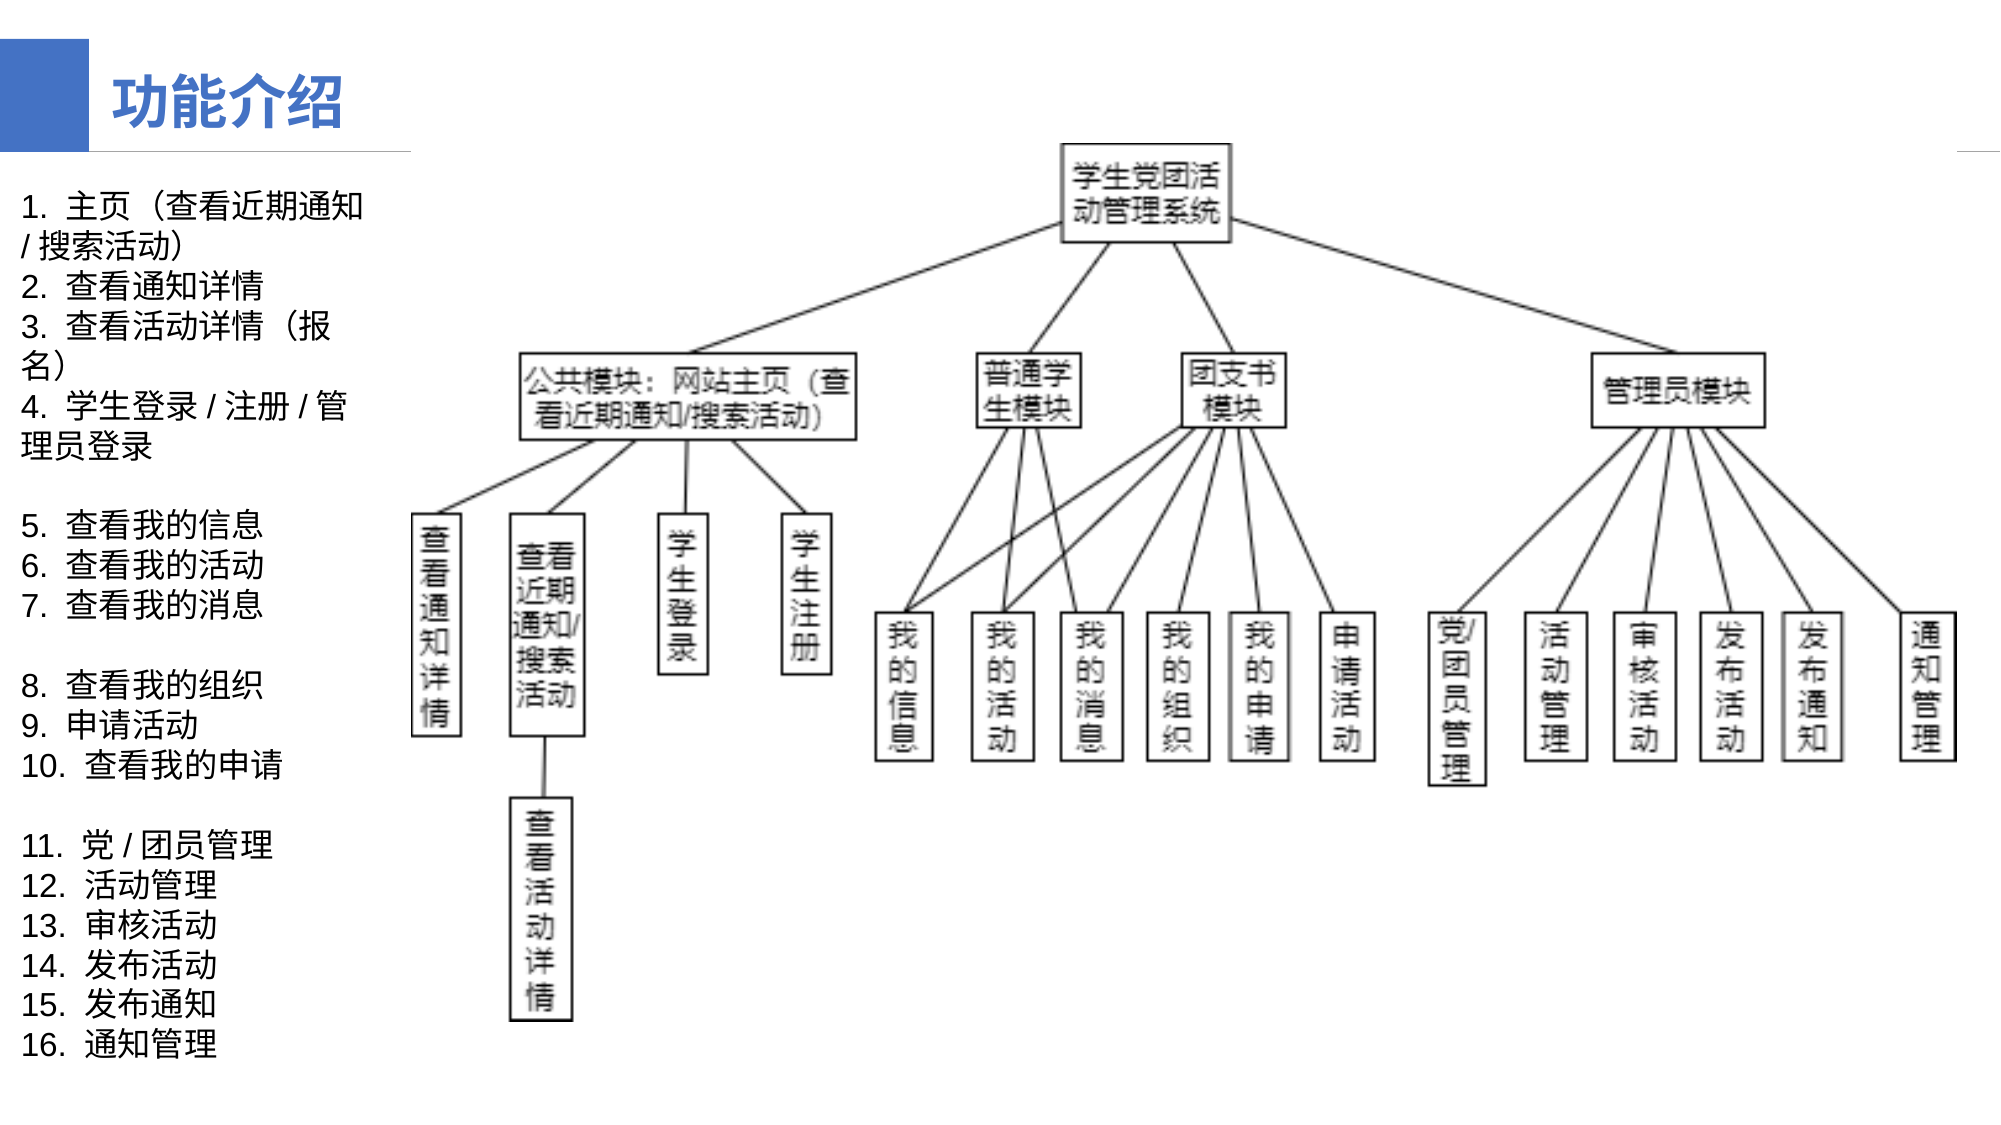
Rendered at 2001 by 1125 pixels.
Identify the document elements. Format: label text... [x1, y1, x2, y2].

picture [411, 143, 1957, 1022]
list 功能介绍 [96, 57, 880, 144]
text_box 1. 主页（查看近期通知/搜索活动） 2. 查看通知详情 3. 查看活动详情（报名） 4. 学生登录/注册/管理员登录 5. 查看我的信息 6. 查看我的活动 7. 查看我的消息 8. 查看我的组织 9. 申请活动 10. 查看我的申请 11. 党/团员管理 12. 活动管理 13. 审核活动 14. 发布活动 15. 发布通知 16. 通知管理 [6, 177, 381, 1111]
